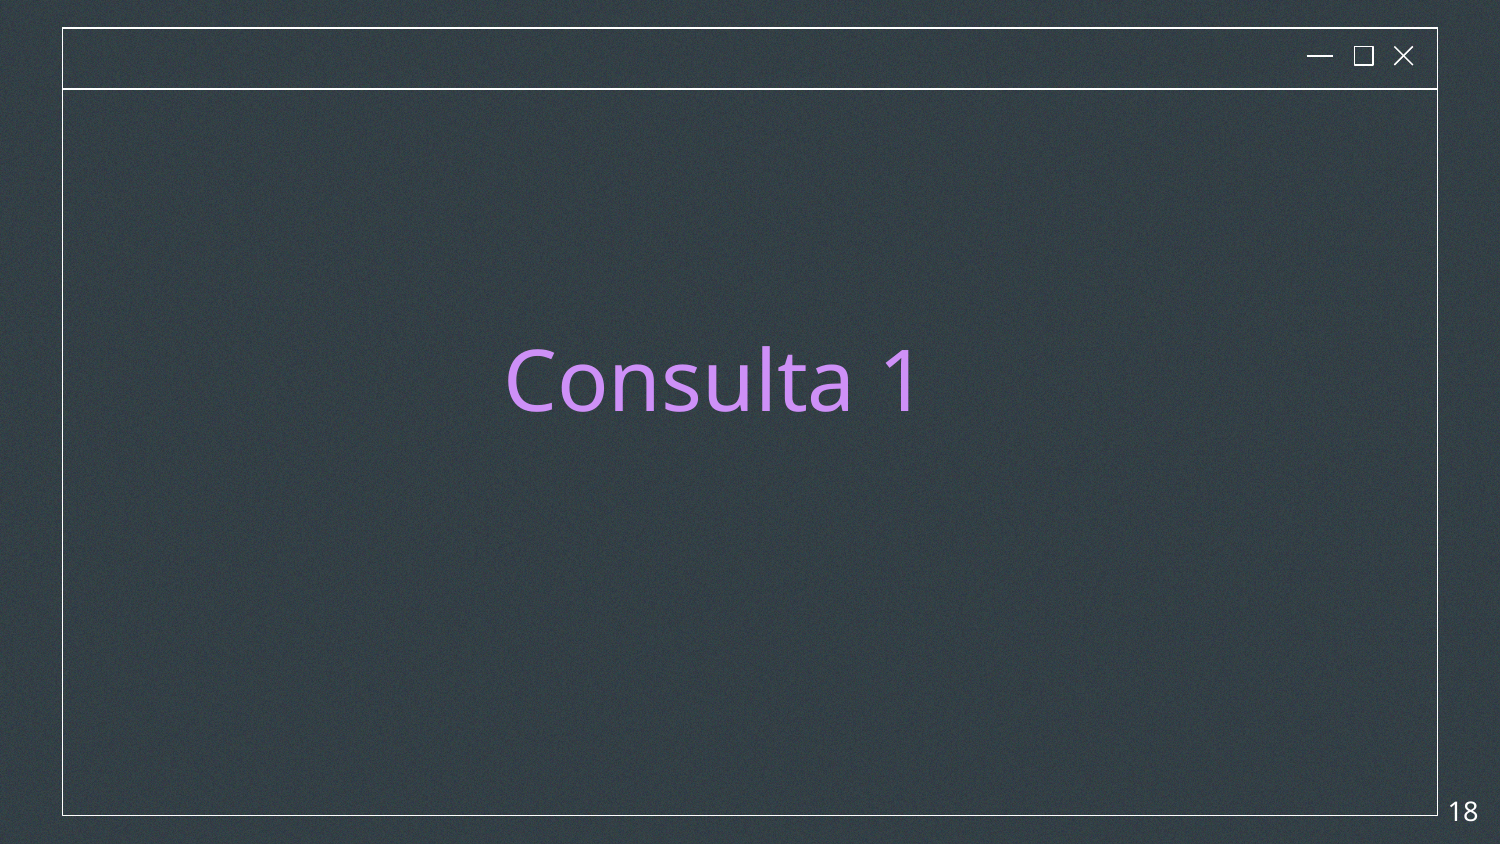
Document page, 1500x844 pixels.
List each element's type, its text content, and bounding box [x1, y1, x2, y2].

slide_number ‹#› [1403, 779, 1494, 844]
text_box Consulta 1 [488, 310, 1012, 444]
picture [63, 29, 1437, 88]
picture [0, 0, 1500, 844]
picture [63, 90, 1437, 815]
